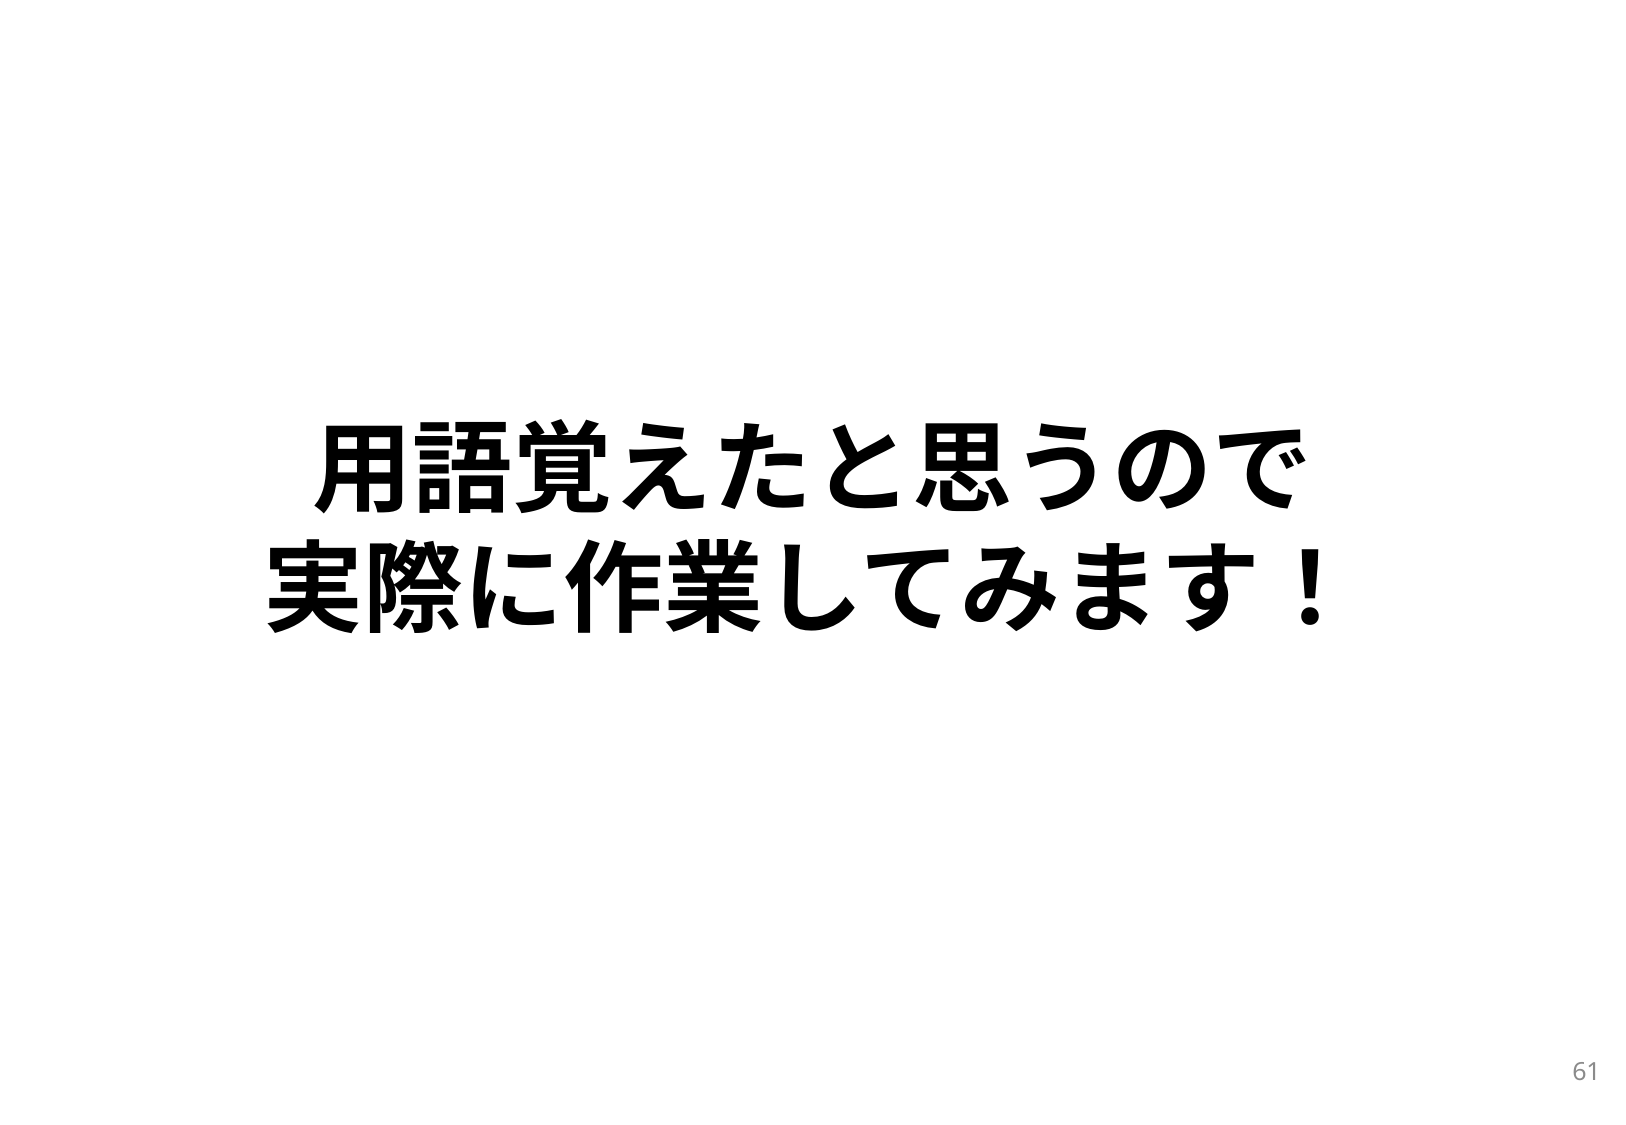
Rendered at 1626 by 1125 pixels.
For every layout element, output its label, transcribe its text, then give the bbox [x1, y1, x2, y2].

slide_number 61 [1236, 1042, 1616, 1103]
text_box 用語覚えたと思うので 実際に作業してみます！ [0, 397, 1625, 858]
